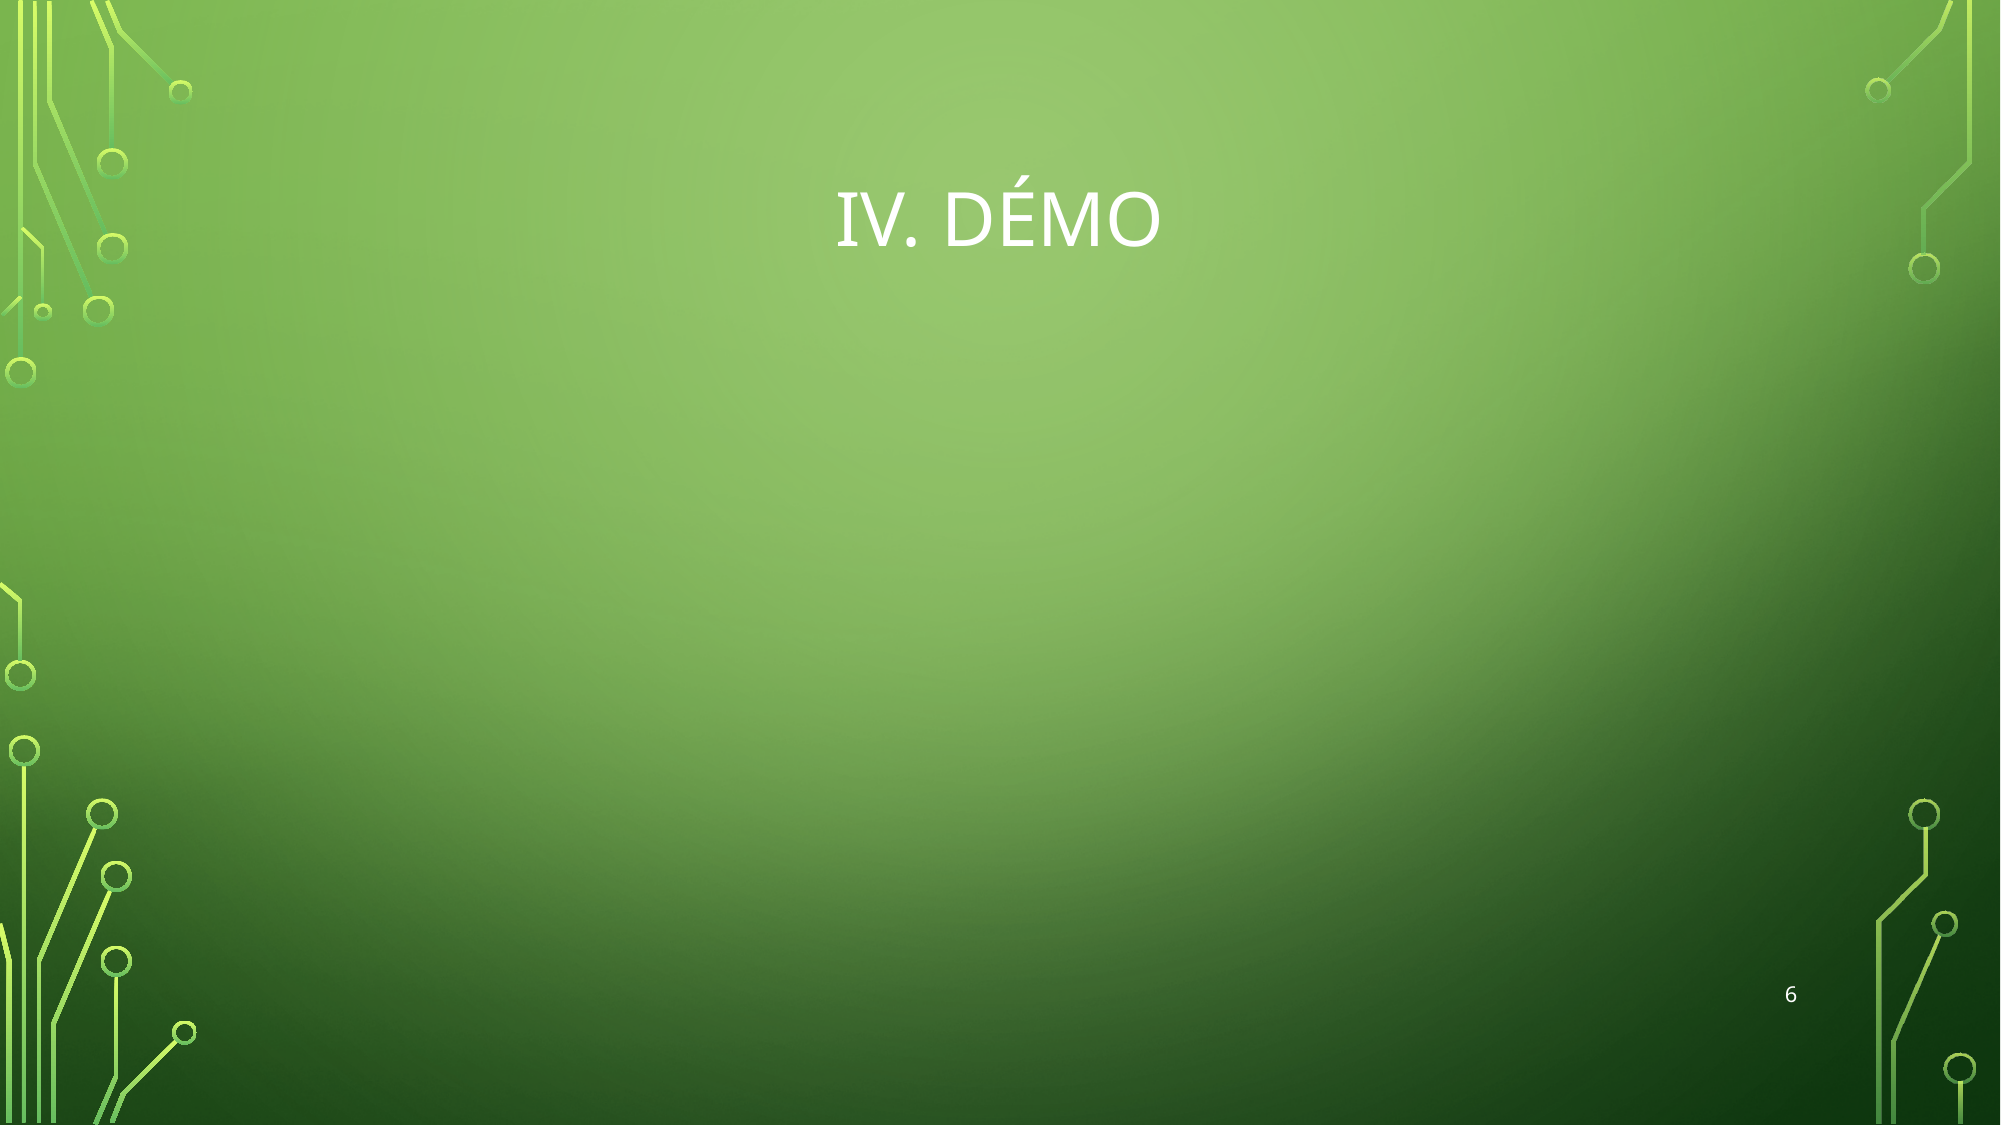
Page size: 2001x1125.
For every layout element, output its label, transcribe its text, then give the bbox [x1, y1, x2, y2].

title IV. Démo [187, 101, 1813, 344]
slide_number 6 [1685, 965, 1813, 1025]
